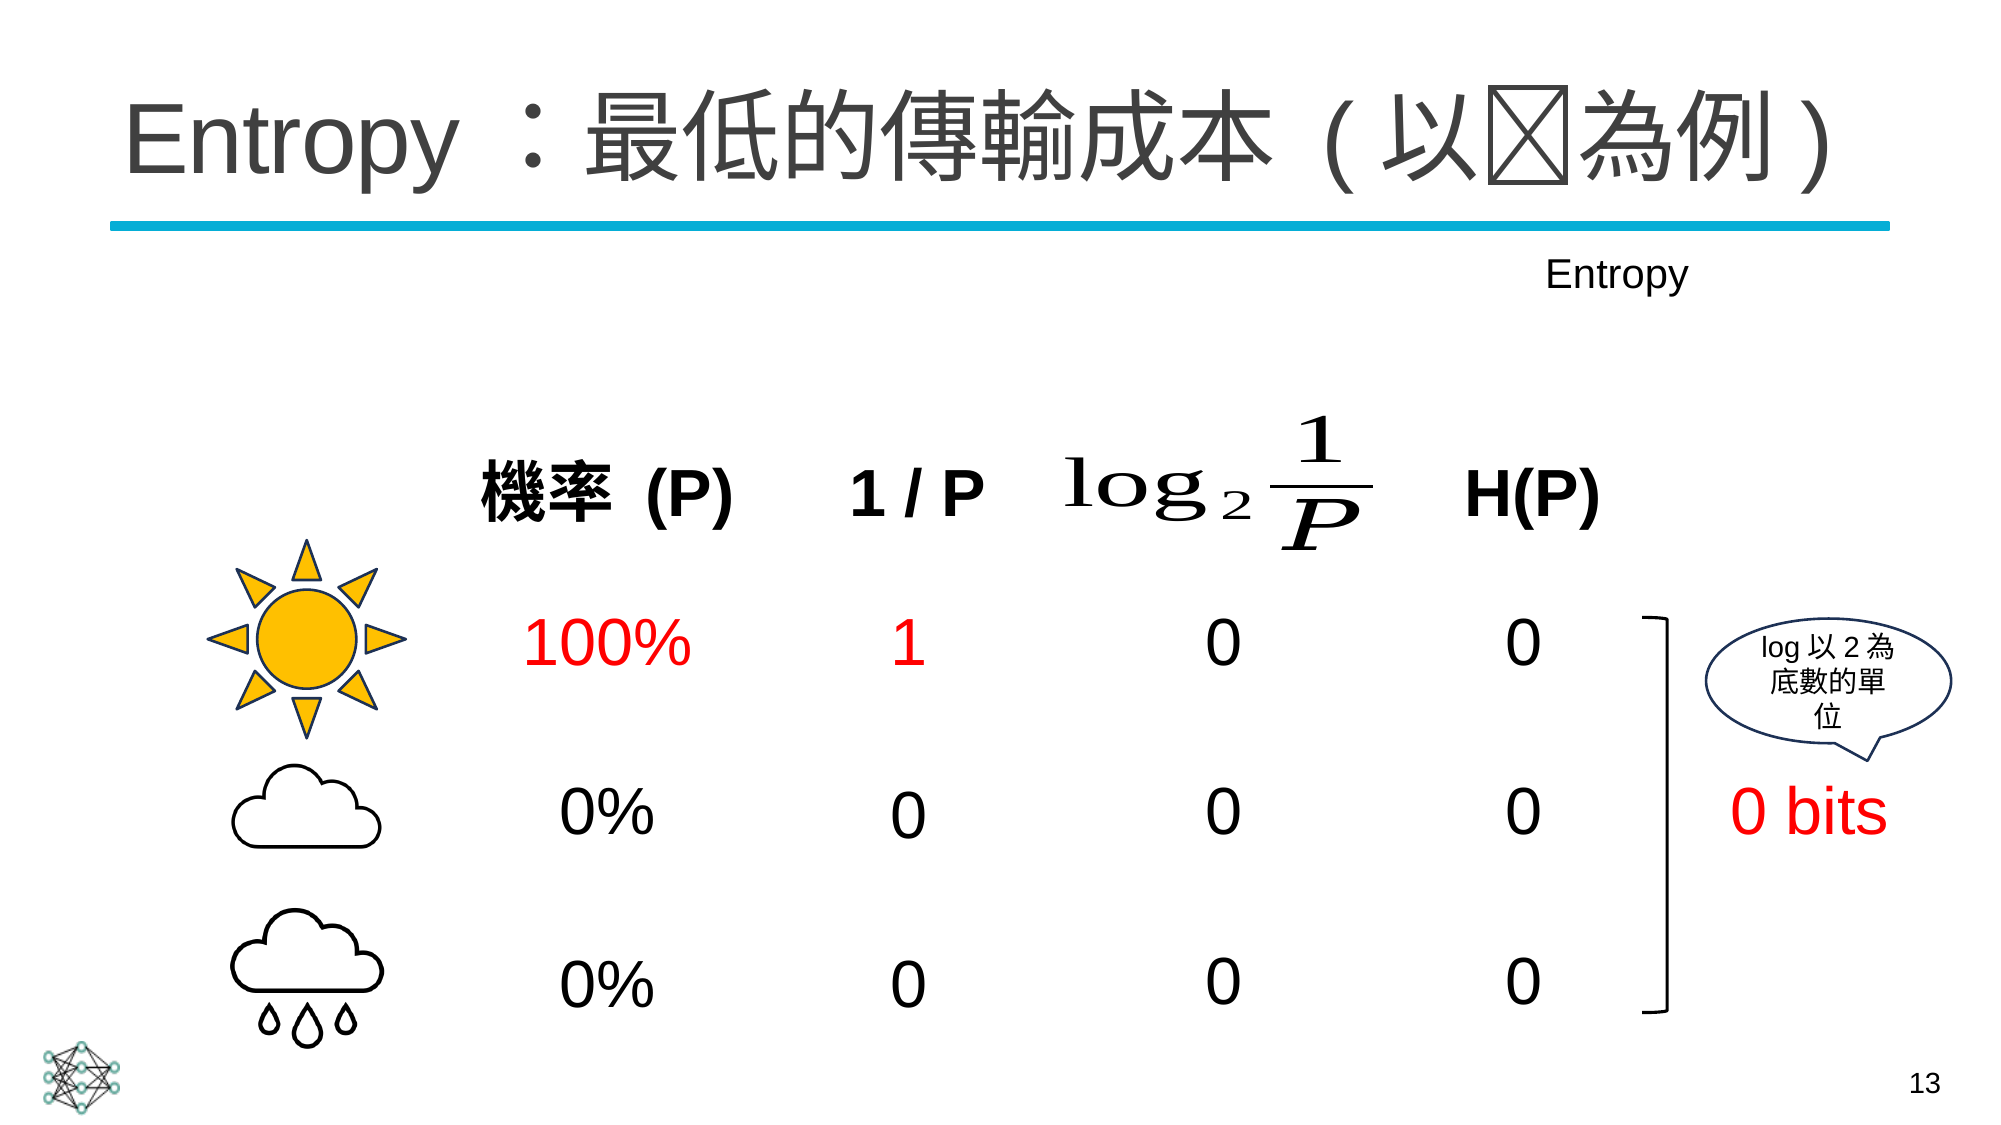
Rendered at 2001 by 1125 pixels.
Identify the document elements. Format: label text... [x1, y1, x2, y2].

text_box 0% [489, 760, 726, 856]
text_box 0% [489, 933, 726, 1029]
picture [43, 1041, 120, 1116]
text_box [337, 669, 379, 711]
text_box 0 [790, 763, 1027, 859]
picture [198, 720, 415, 1090]
text_box [337, 567, 379, 609]
text_box [235, 669, 277, 711]
text_box [255, 588, 358, 690]
text_box [364, 623, 408, 655]
text_box 100% [489, 591, 726, 686]
text_box 0 [1405, 760, 1642, 856]
slide_number 13 [1740, 1052, 1957, 1113]
text_box 機率 (P) [464, 442, 751, 538]
text_box [235, 567, 277, 609]
text_box 0 [1105, 591, 1342, 686]
text_box 0 [1405, 591, 1643, 686]
text_box log以2為底數的單位 [1704, 617, 1953, 763]
text_box 1 / P [765, 442, 1052, 538]
text_box [206, 623, 249, 655]
text_box [291, 538, 323, 582]
text_box 0 [1105, 760, 1342, 856]
title Entropy：最低的傳輸成本 (以🌵為例) [107, 58, 1899, 228]
text_box 0 [1405, 930, 1643, 1025]
text_box 1 [790, 591, 1027, 686]
text_box 0 [790, 933, 1027, 1029]
text_box 0 [1105, 930, 1342, 1025]
text_box [291, 696, 323, 717]
text_box H(P) [1380, 442, 1668, 538]
text_box [1642, 616, 1669, 1014]
text_box 0 bits [1691, 760, 1929, 856]
